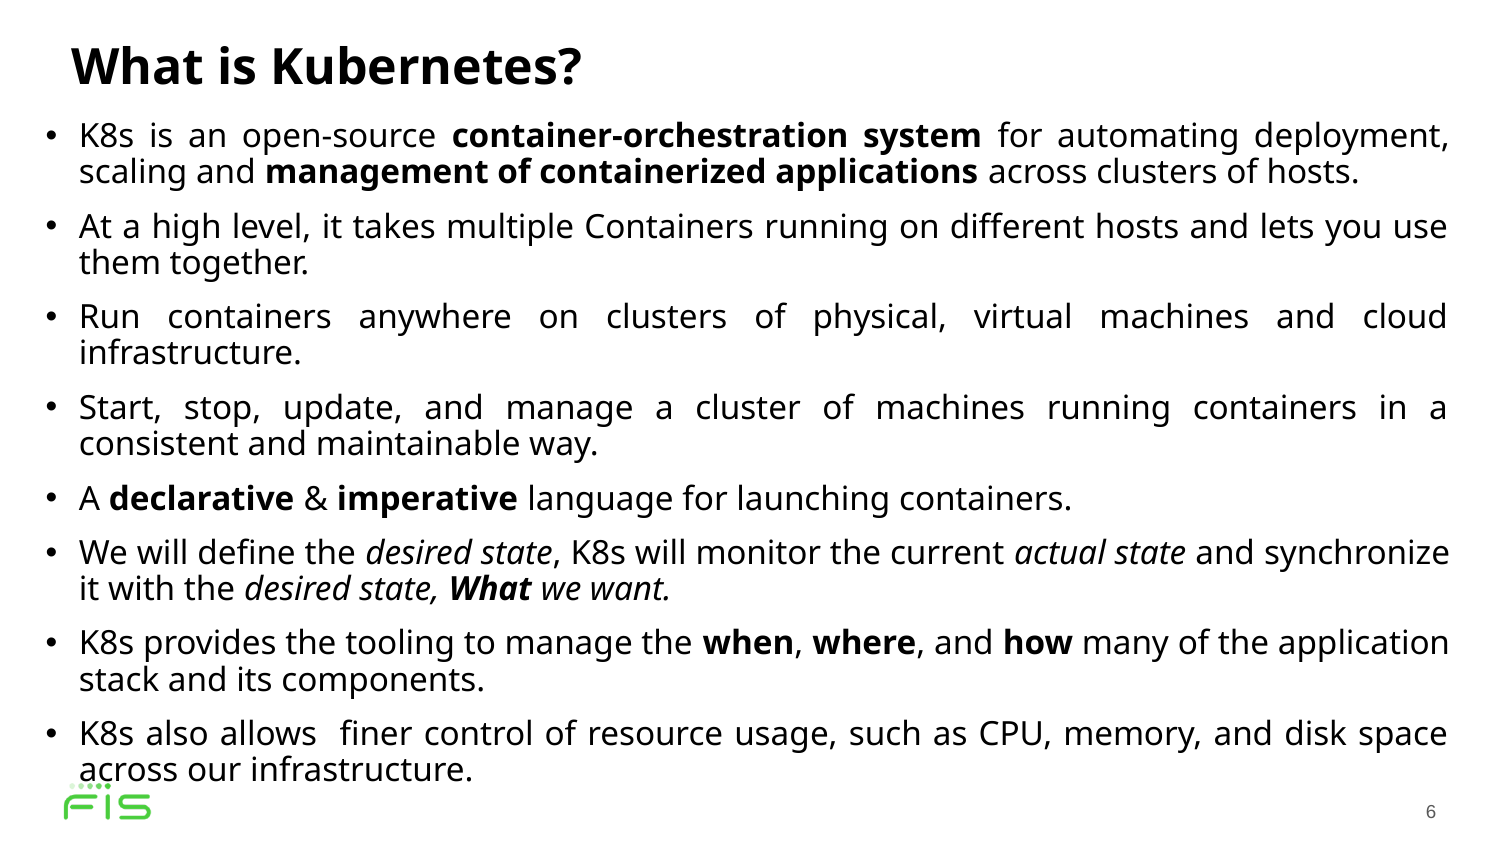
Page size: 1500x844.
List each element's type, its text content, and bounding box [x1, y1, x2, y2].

text_box K8s is an open-source container-orchestration system for automating deployment, scaling and management of containerized applications across clusters of hosts. At a high level, it takes multiple Containers running on different hosts and lets you use them together. Run containers anywhere on clusters of physical, virtual machines and cloud infrastructure. Start, stop, update, and manage a cluster of machines running containers in a consistent and maintainable way. A declarative & imperative language for launching containers. We will define the desired state, K8s will monitor the current actual state and synchronize it with the desired state, What we want. K8s provides the tooling to manage the when, where, and how many of the application stack and its components. K8s also allows finer control of resource usage, such as CPU, memory, and disk space across our infrastructure. [30, 111, 1466, 811]
slide_number 6 [1359, 800, 1437, 823]
text_box What is Kubernetes? [56, 33, 1452, 111]
picture [58, 811, 154, 823]
